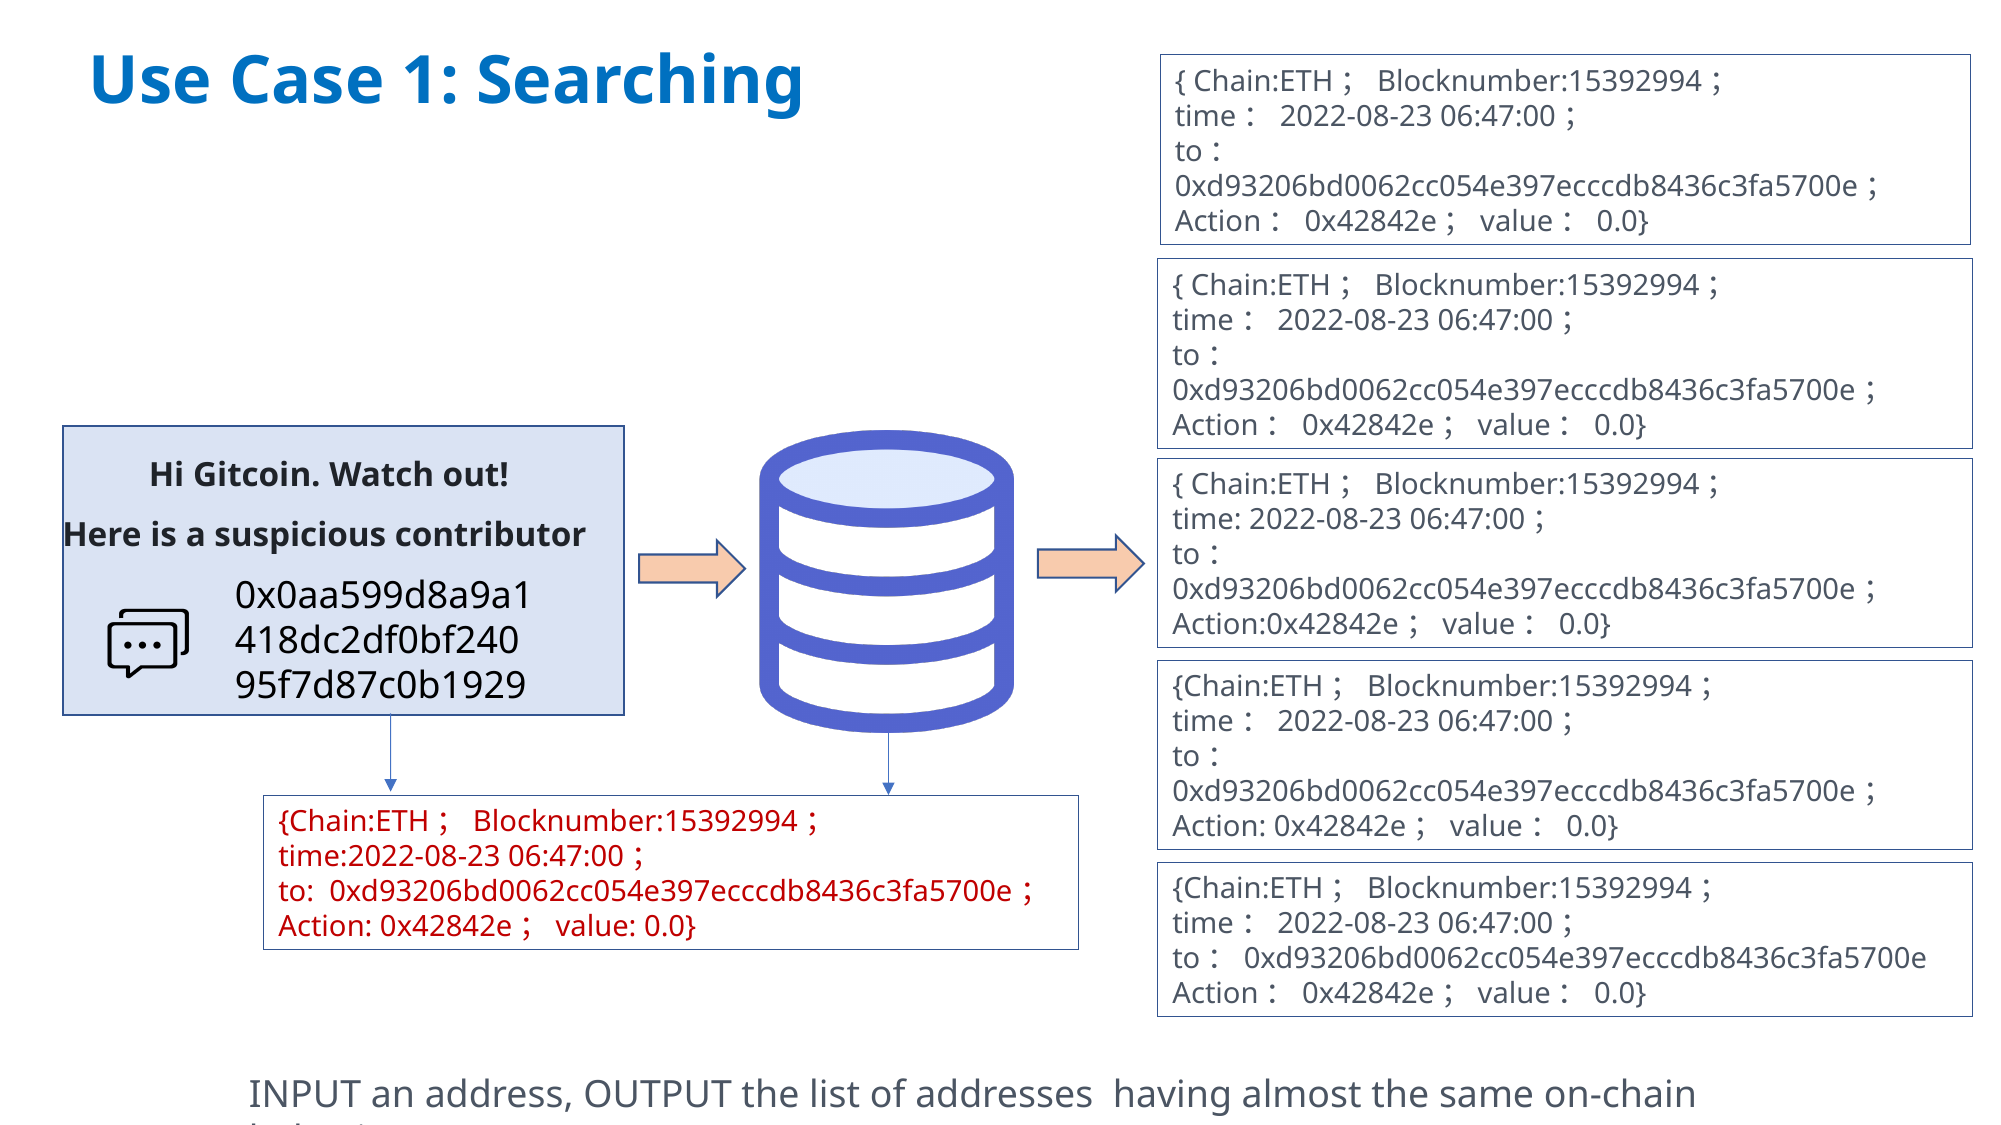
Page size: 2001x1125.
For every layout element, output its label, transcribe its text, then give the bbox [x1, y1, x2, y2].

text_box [27, 426, 746, 716]
text_box INPUT an address, OUTPUT the list of addresses having almost the same on-chain behaviors [234, 1062, 1811, 1125]
text_box {Chain:ETH；Blocknumber:15392994； time:2022-08-23 06:47:00； to: 0xd93206bd0062cc054e397ecccdb8436c3fa5700e； Action: 0x42842e；value: 0.0} [263, 795, 1079, 950]
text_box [1157, 54, 1973, 1024]
text_box Use Case 1: Searching [74, 29, 1743, 205]
text_box [1043, 533, 1146, 595]
picture [729, 420, 1043, 733]
